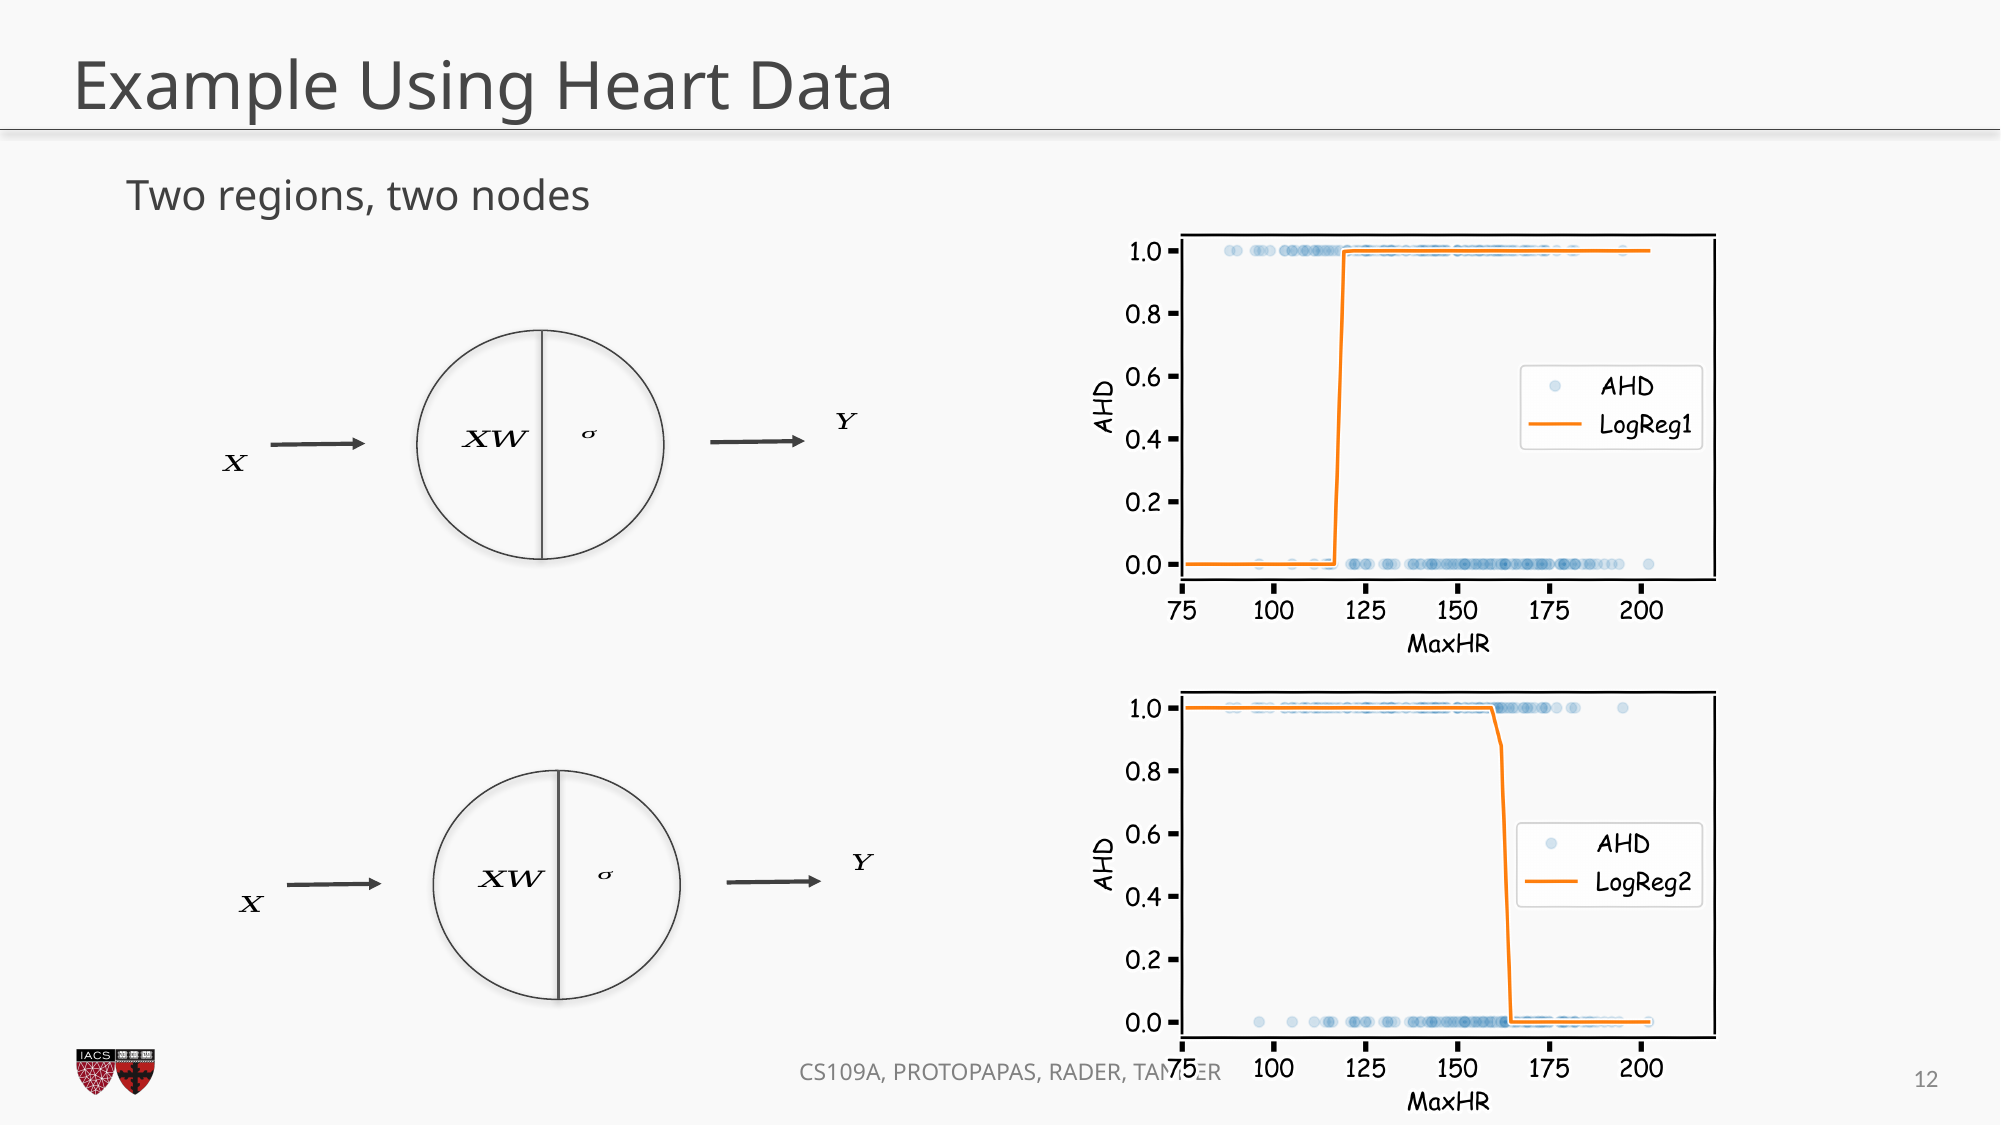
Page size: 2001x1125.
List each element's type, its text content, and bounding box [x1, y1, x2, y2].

title Example Using Heart Data [57, 35, 1943, 162]
picture [1060, 174, 1821, 1125]
text_box Two regions, two nodes [118, 161, 599, 227]
picture [75, 1049, 155, 1095]
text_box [220, 330, 860, 560]
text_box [236, 770, 877, 1000]
